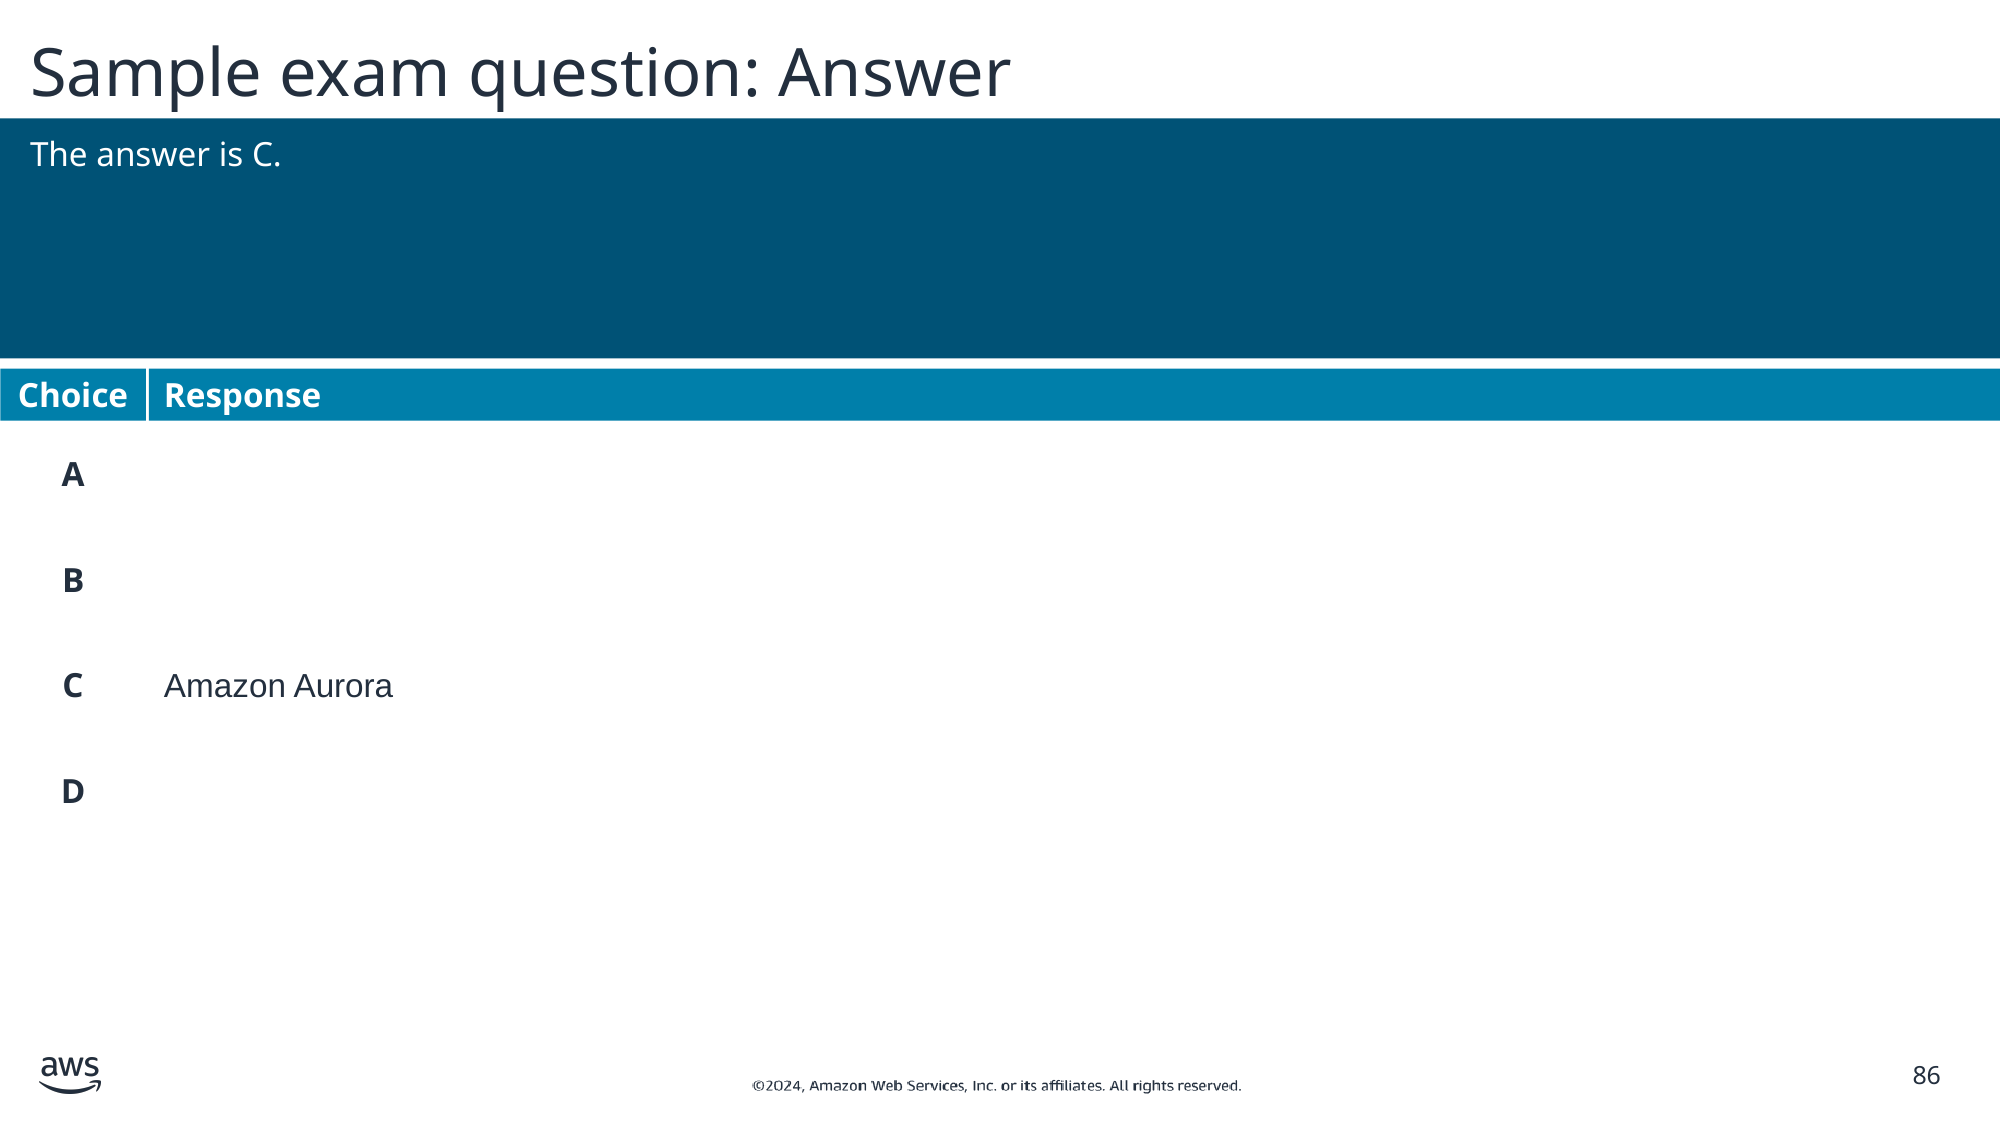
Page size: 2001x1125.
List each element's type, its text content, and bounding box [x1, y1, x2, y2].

text_box Choice [0, 368, 146, 420]
title Sample exam question: Answer [0, 0, 2000, 118]
picture [706, 1072, 1290, 1100]
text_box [0, 420, 2000, 843]
text_box Response [148, 368, 2000, 420]
picture [39, 1057, 101, 1094]
list The answer is C. [0, 118, 2000, 359]
slide_number ‹#› [1861, 1057, 1941, 1095]
